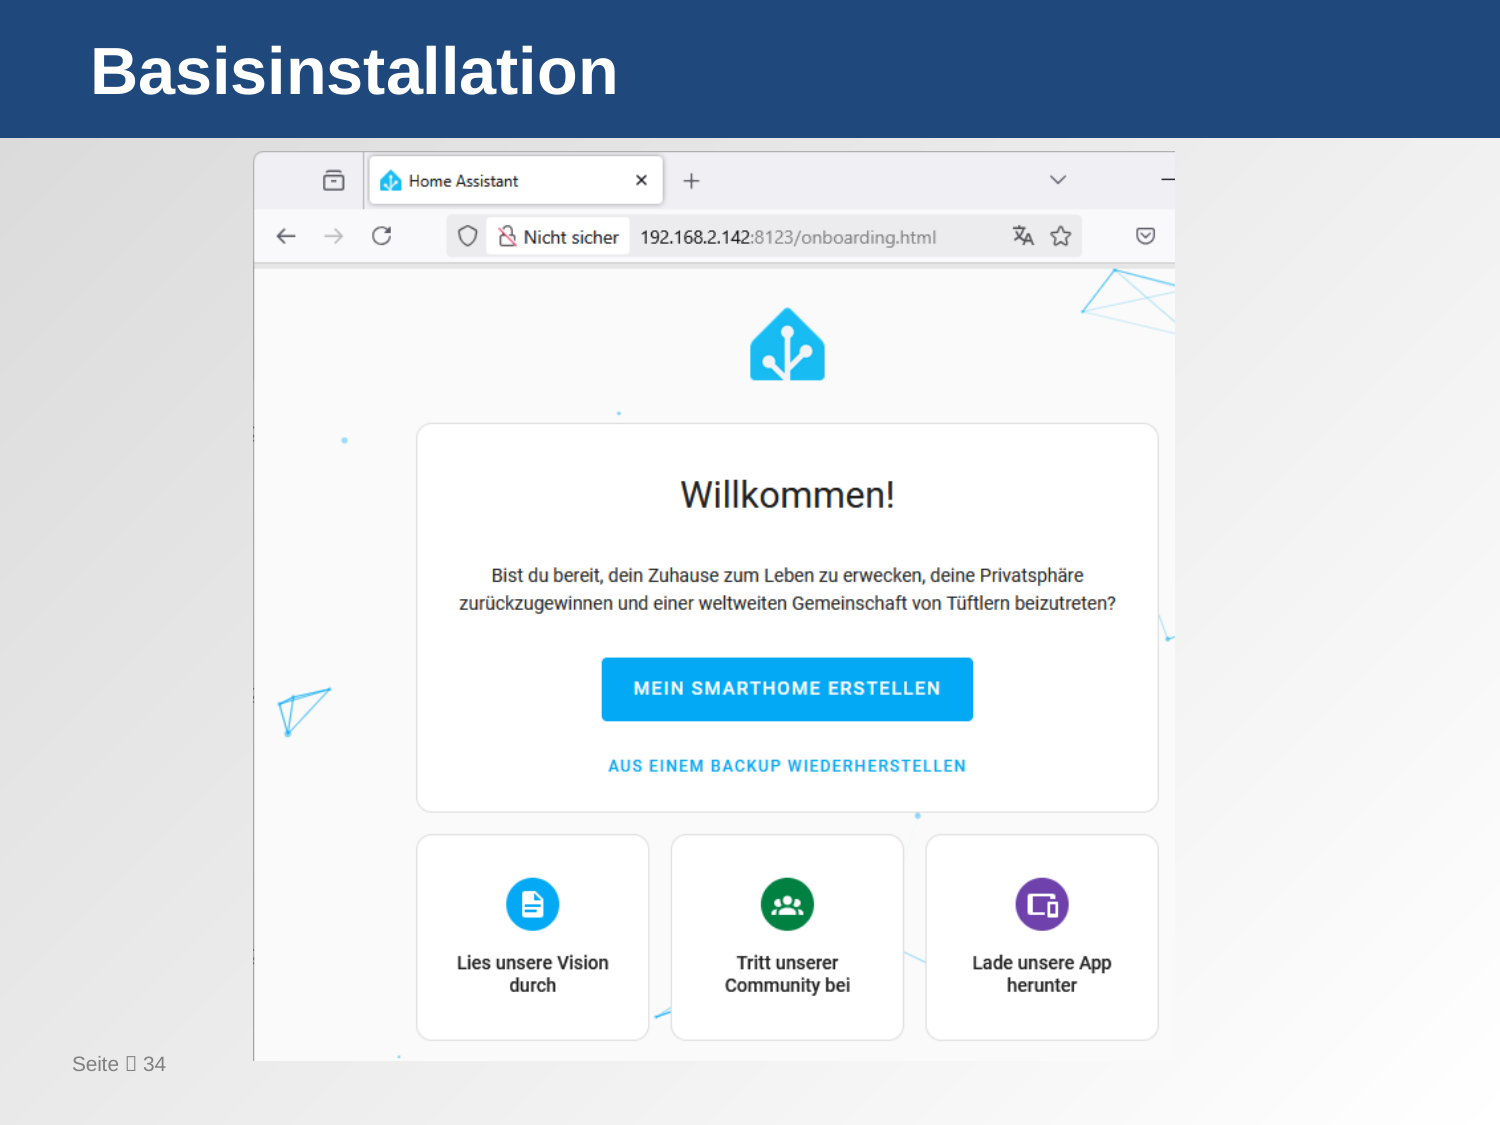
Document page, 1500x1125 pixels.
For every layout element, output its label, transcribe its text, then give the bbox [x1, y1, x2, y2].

picture [253, 151, 1176, 1062]
title Basisinstallation [75, 20, 1425, 208]
